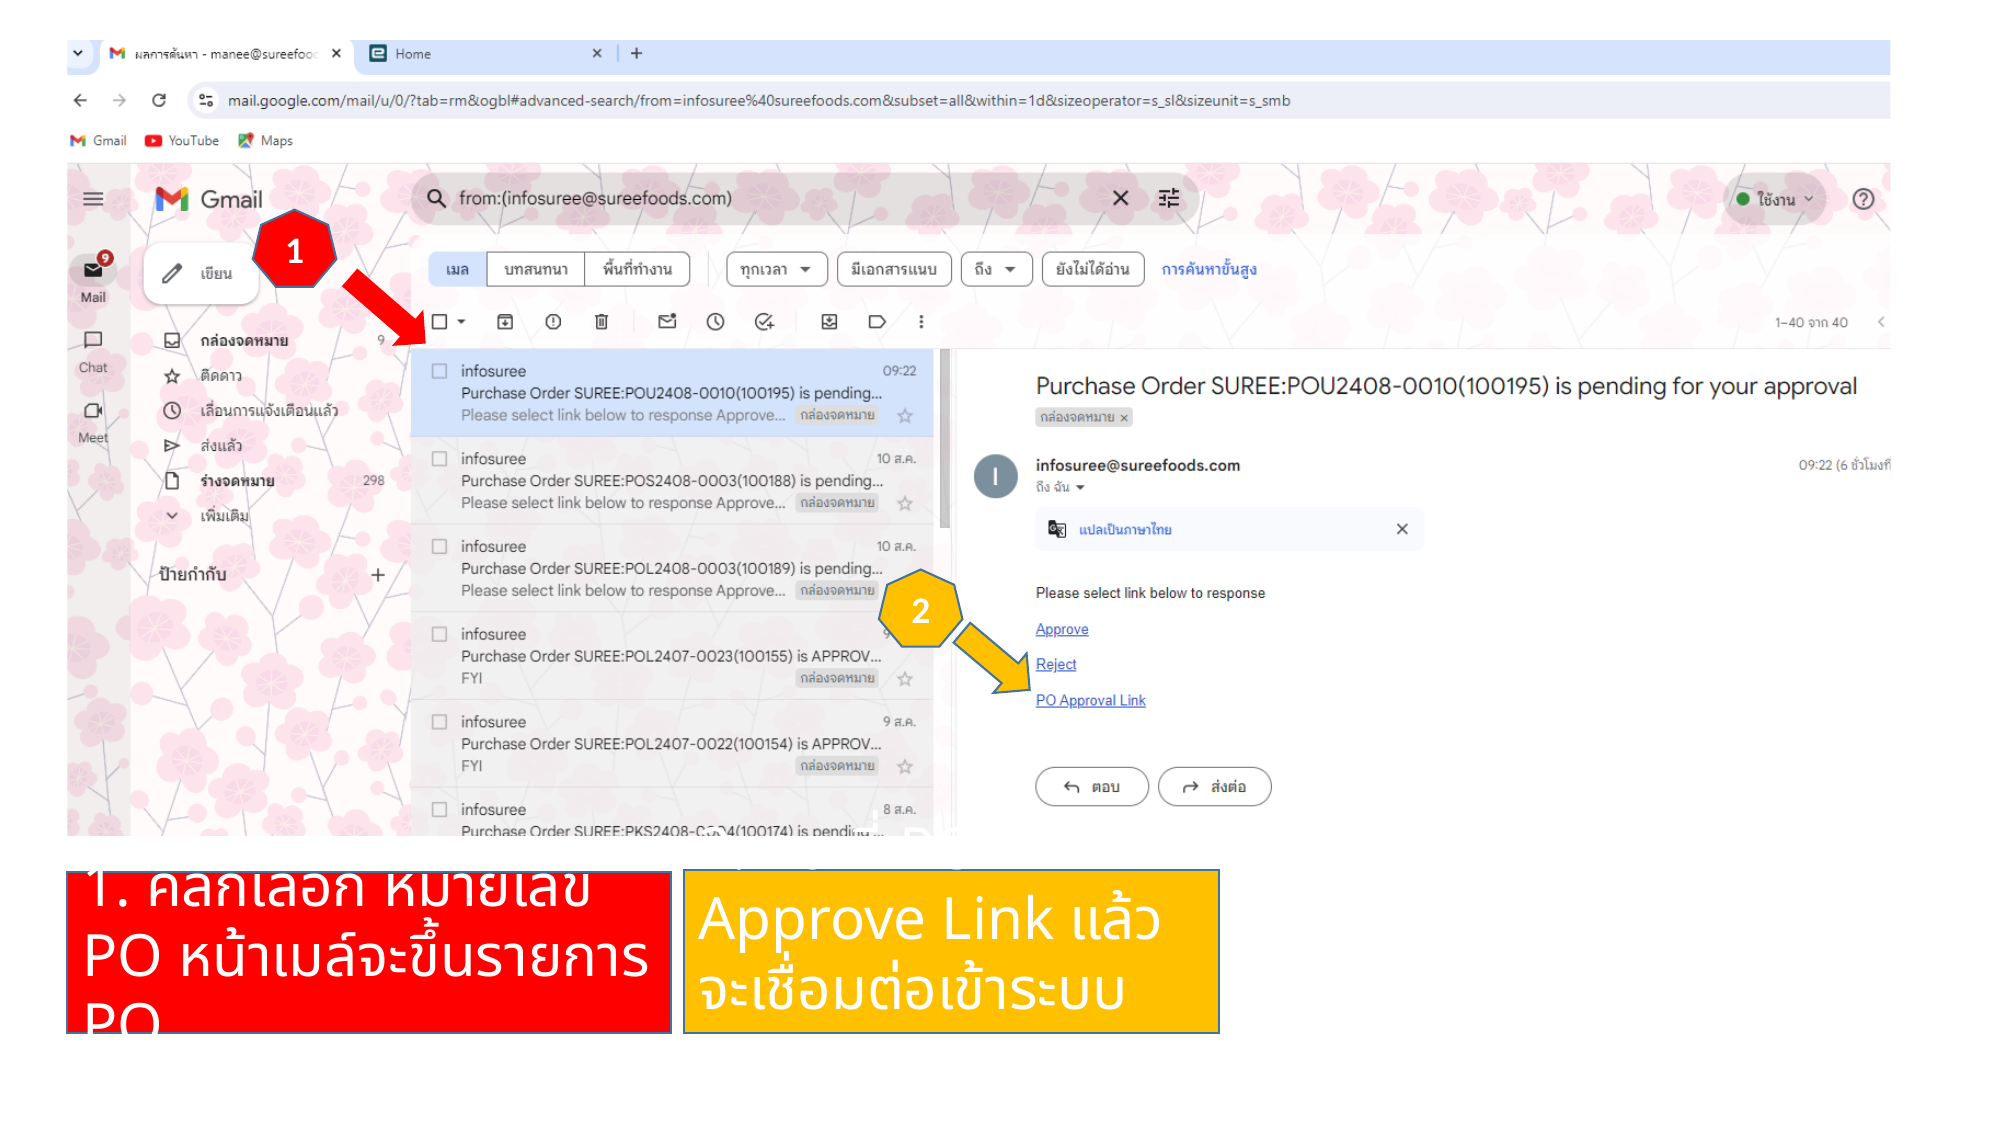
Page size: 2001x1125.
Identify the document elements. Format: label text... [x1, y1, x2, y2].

text_box 1. คลิกเลือก หมายเลข PO หน้าเมล์จะขึ้นรายการ PO [66, 871, 672, 1034]
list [67, 40, 1891, 836]
text_box 2. กด ที่ PO Approve Link แล้วจะเชื่อมต่อเข้าระบบ EPR [683, 869, 1220, 1034]
